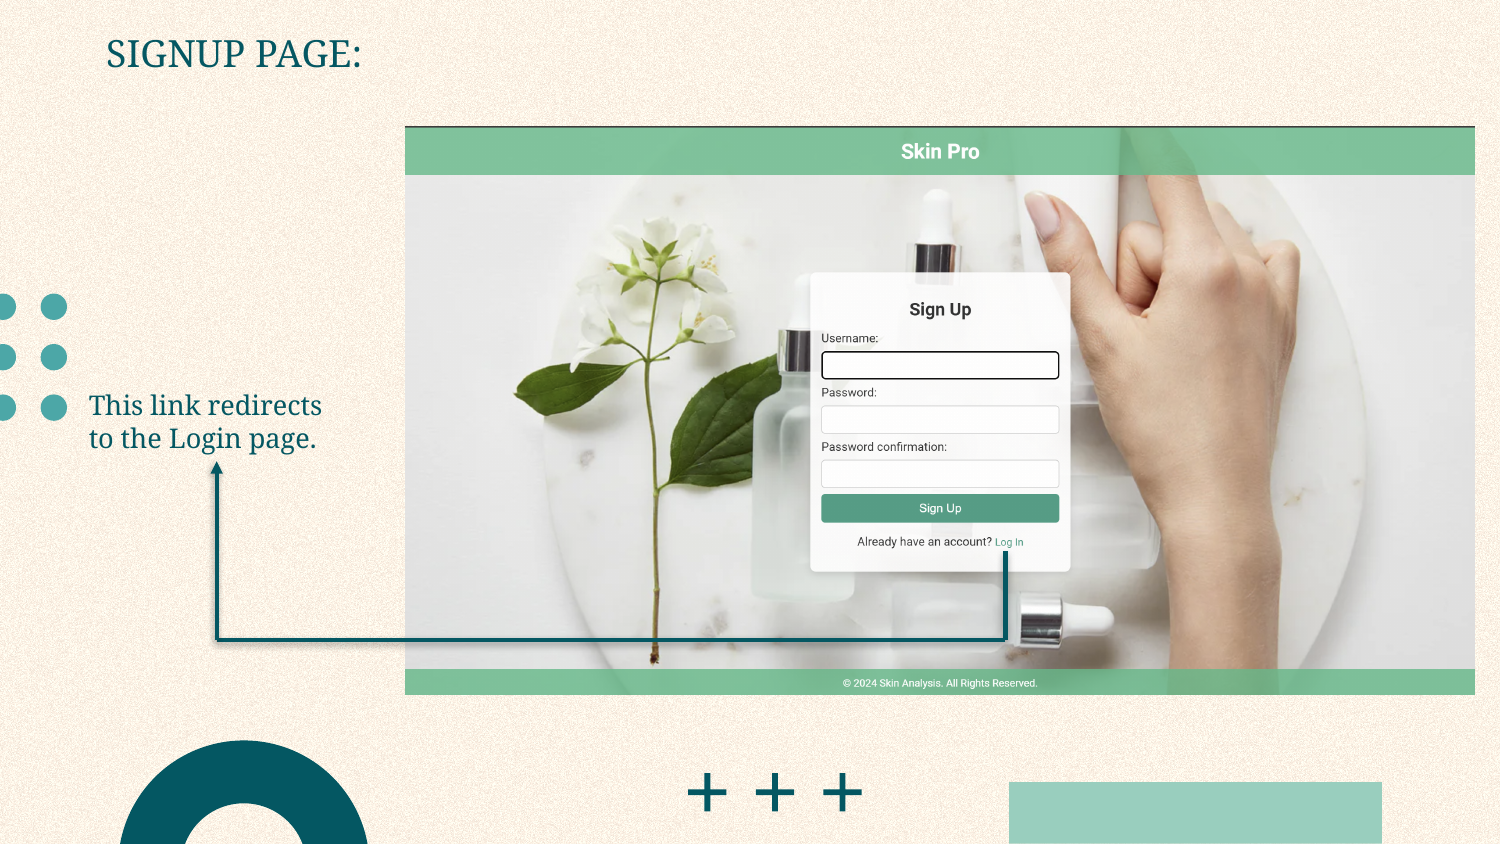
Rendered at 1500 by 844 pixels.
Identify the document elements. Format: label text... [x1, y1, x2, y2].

text_box SIGNUP PAGE: [91, 23, 420, 83]
picture [186, 804, 302, 844]
picture [0, 0, 1500, 844]
text_box This link redirects to the Login page. [73, 381, 360, 462]
